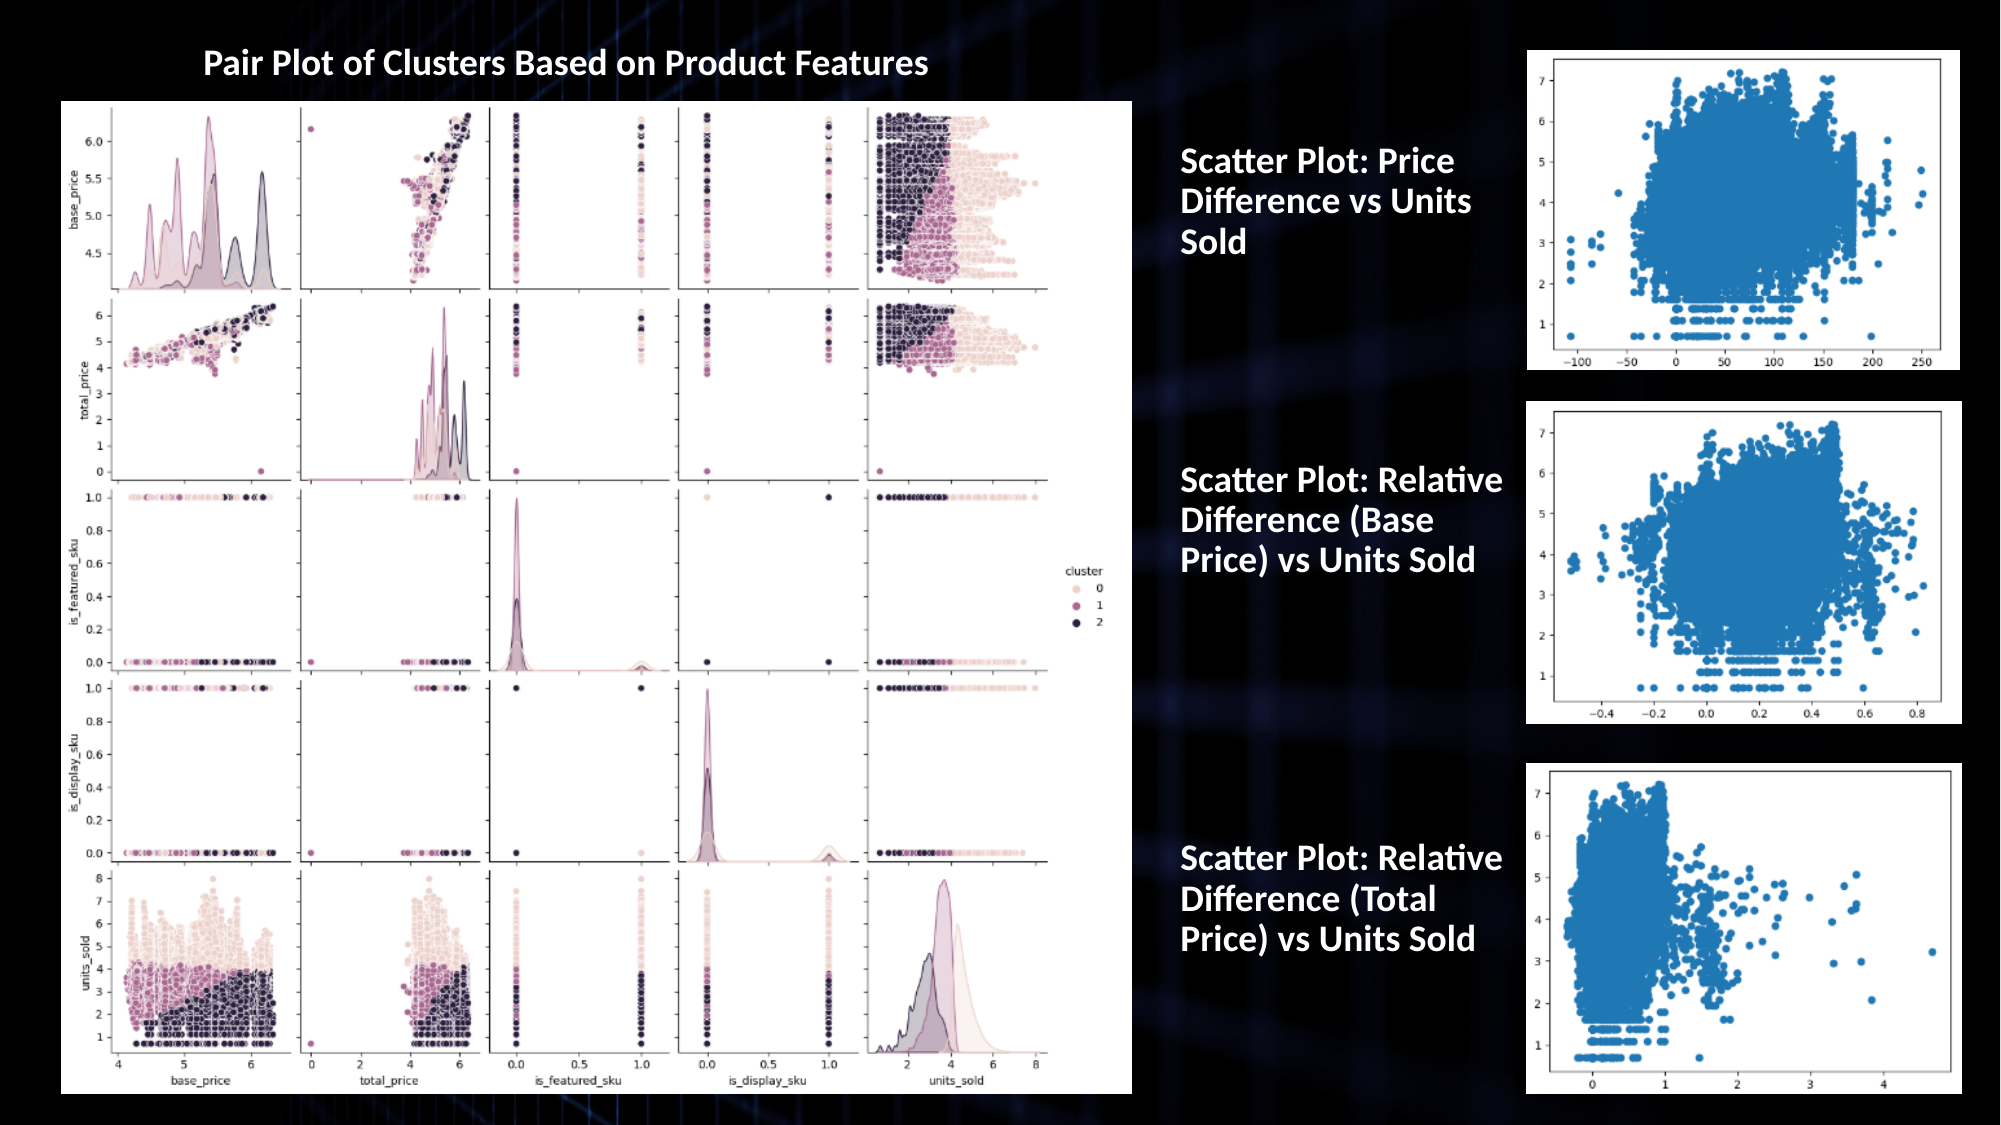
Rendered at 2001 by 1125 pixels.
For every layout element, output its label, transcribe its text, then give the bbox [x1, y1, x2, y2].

picture [0, 0, 2001, 1125]
text_box Scatter Plot: Relative Difference (Base Price) vs Units Sold [1165, 452, 1526, 593]
text_box Scatter Plot: Relative Difference (Total Price) vs Units Sold [1165, 830, 1526, 972]
title Pair Plot of Clusters Based on Product Features [188, 31, 971, 91]
subtitle Scatter Plot: Price Difference vs Units Sold [1165, 133, 1527, 275]
